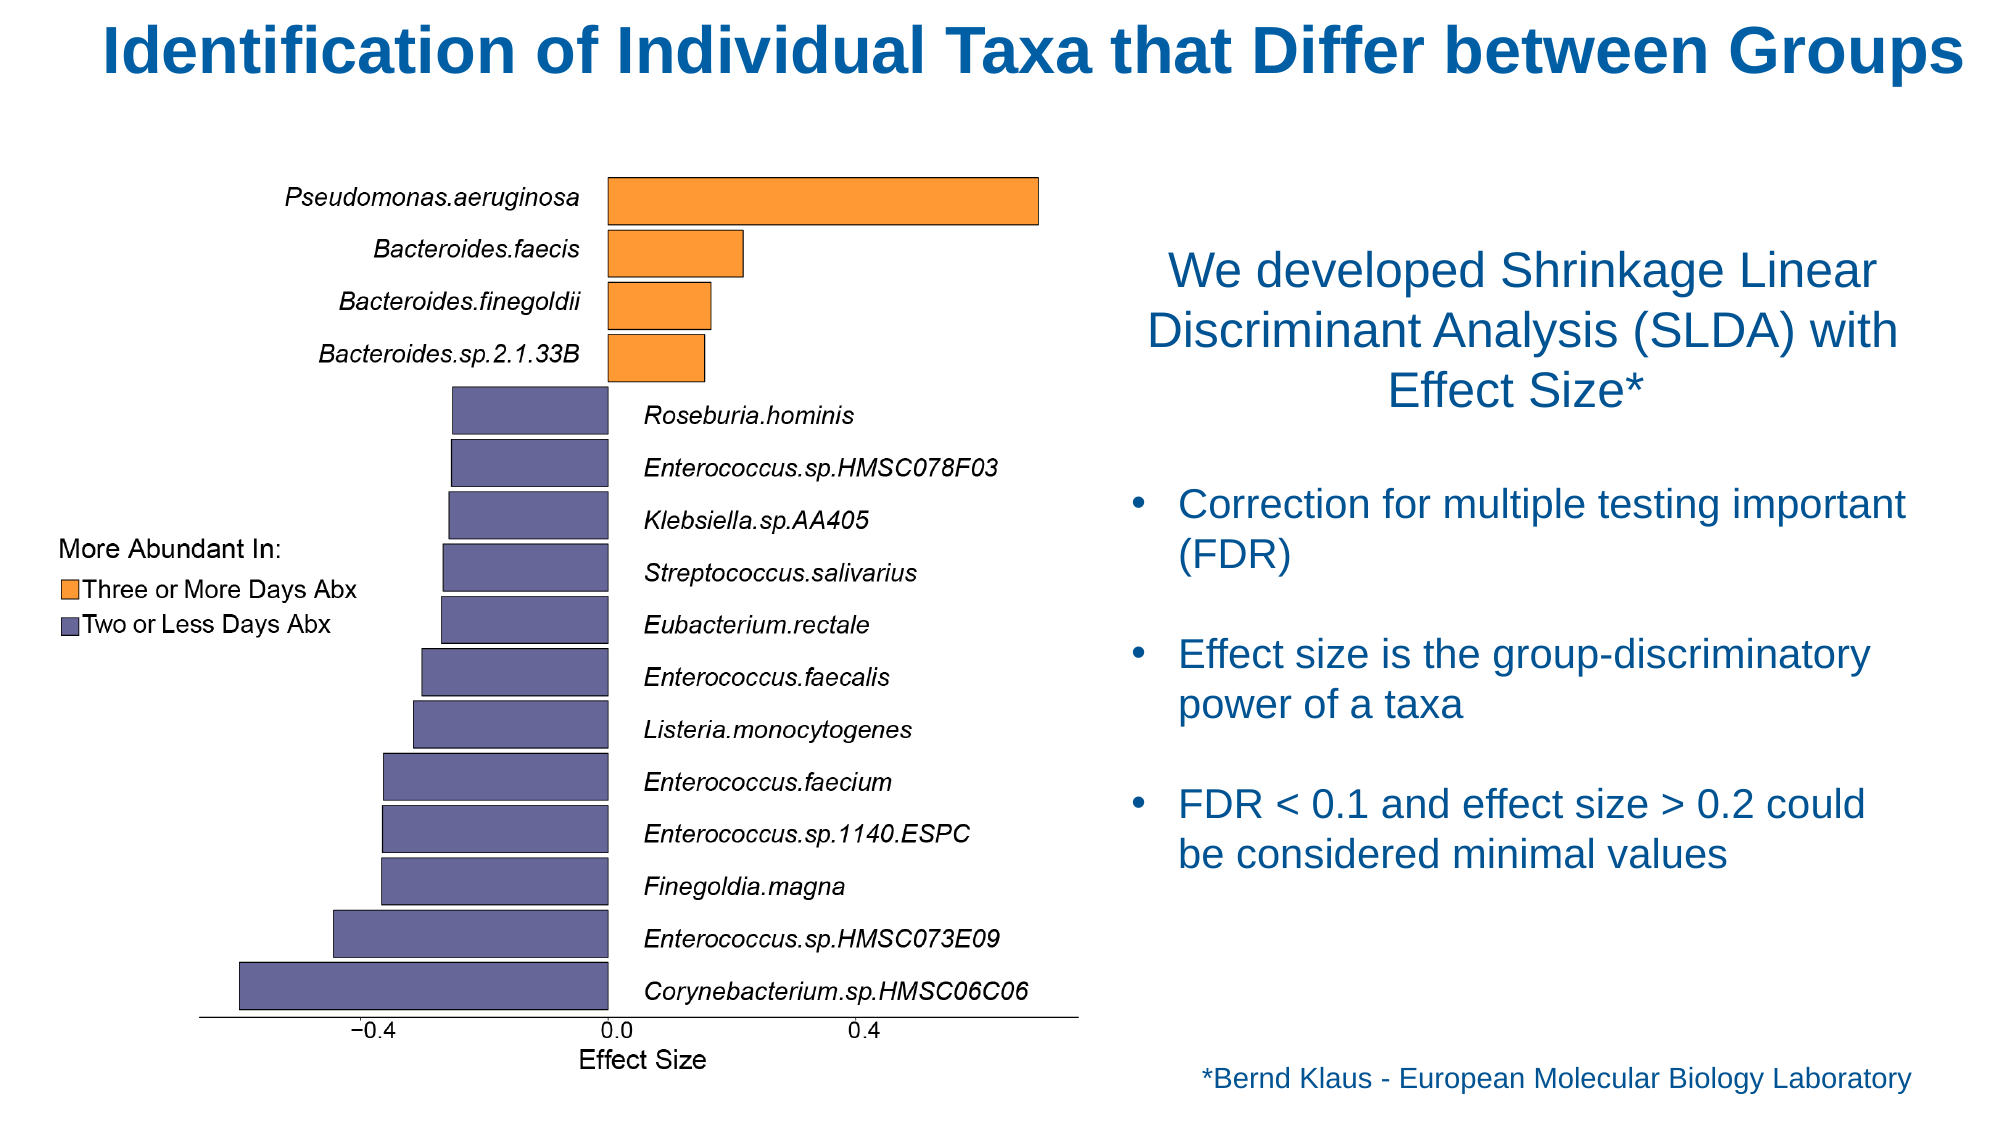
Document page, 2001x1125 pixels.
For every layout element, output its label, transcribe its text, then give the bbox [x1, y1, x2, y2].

text_box Identification of Individual Taxa that Differ between Groups [87, 0, 1984, 95]
text_box *Bernd Klaus - European Molecular Biology Laboratory [1187, 1052, 1929, 1103]
picture [58, 177, 1079, 1078]
text_box We developed Shrinkage Linear Discriminant Analysis (SLDA) with Effect Size* Correction for multiple testing important (FDR) Effect size is the group-discriminatory power of a taxa FDR < 0.1 and effect size > 0.2 could be considered minimal values [1116, 229, 1930, 885]
